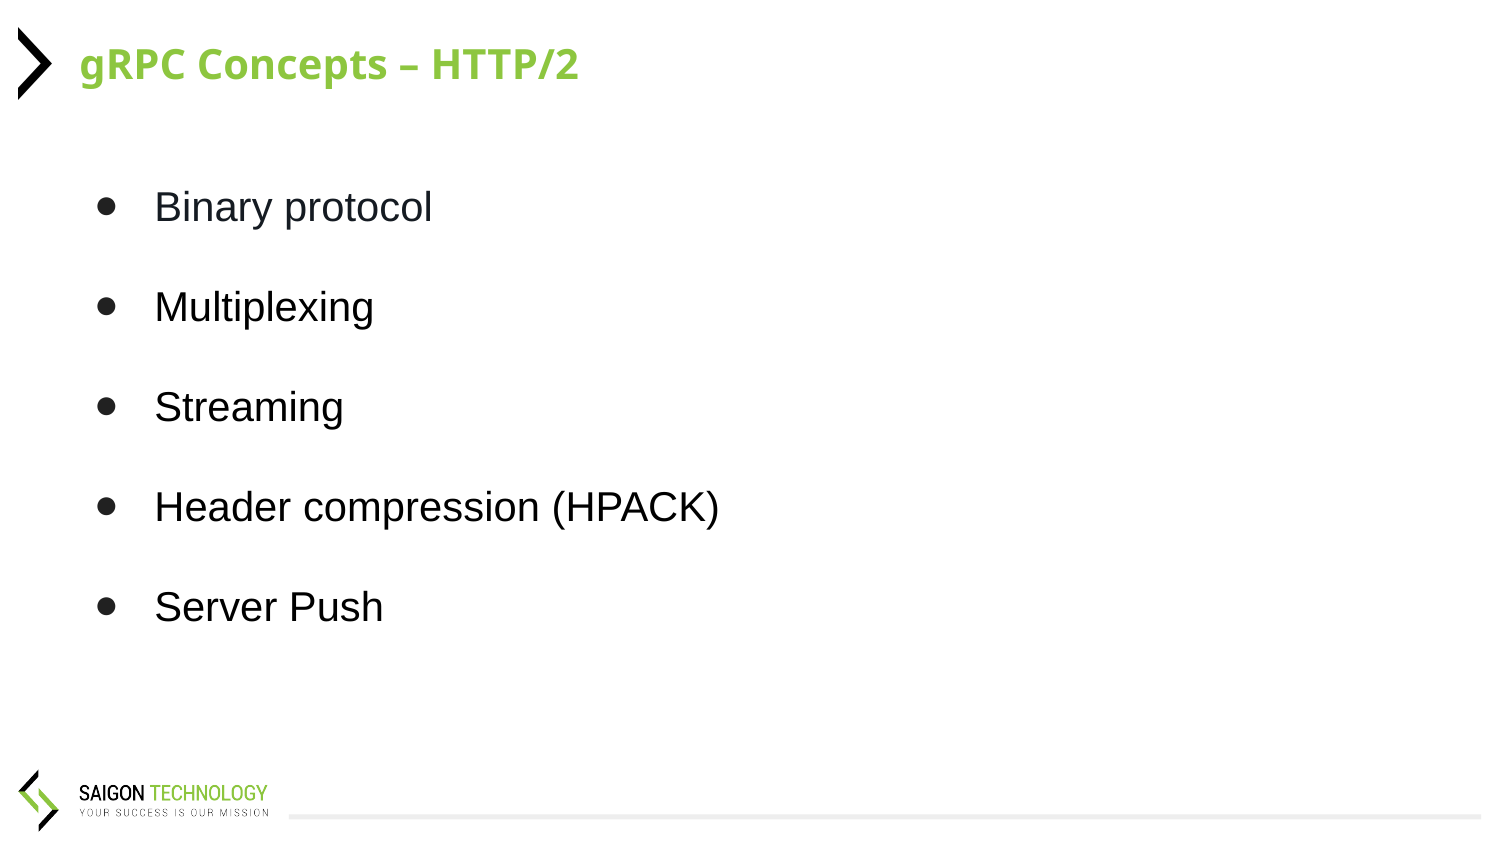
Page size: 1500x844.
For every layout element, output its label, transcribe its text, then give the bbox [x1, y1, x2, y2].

picture [18, 27, 53, 100]
text_box Binary protocol Multiplexing Streaming Header compression (HPACK) Server Push [64, 139, 1396, 645]
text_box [18, 768, 1482, 833]
text_box gRPC Concepts – HTTP/2 [64, 23, 990, 104]
